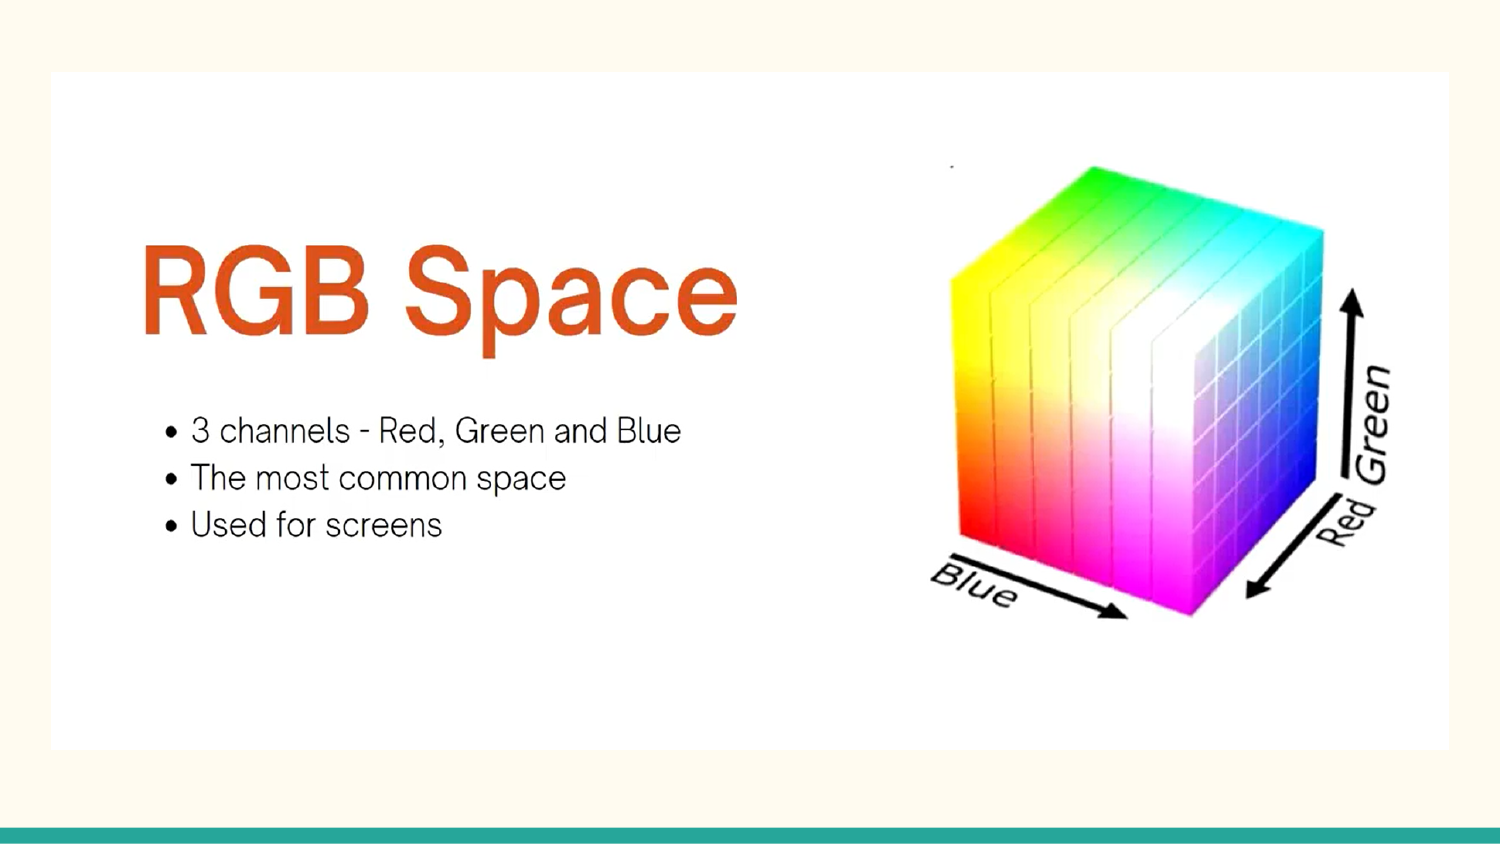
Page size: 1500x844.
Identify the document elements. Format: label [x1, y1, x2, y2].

picture [50, 72, 1450, 750]
